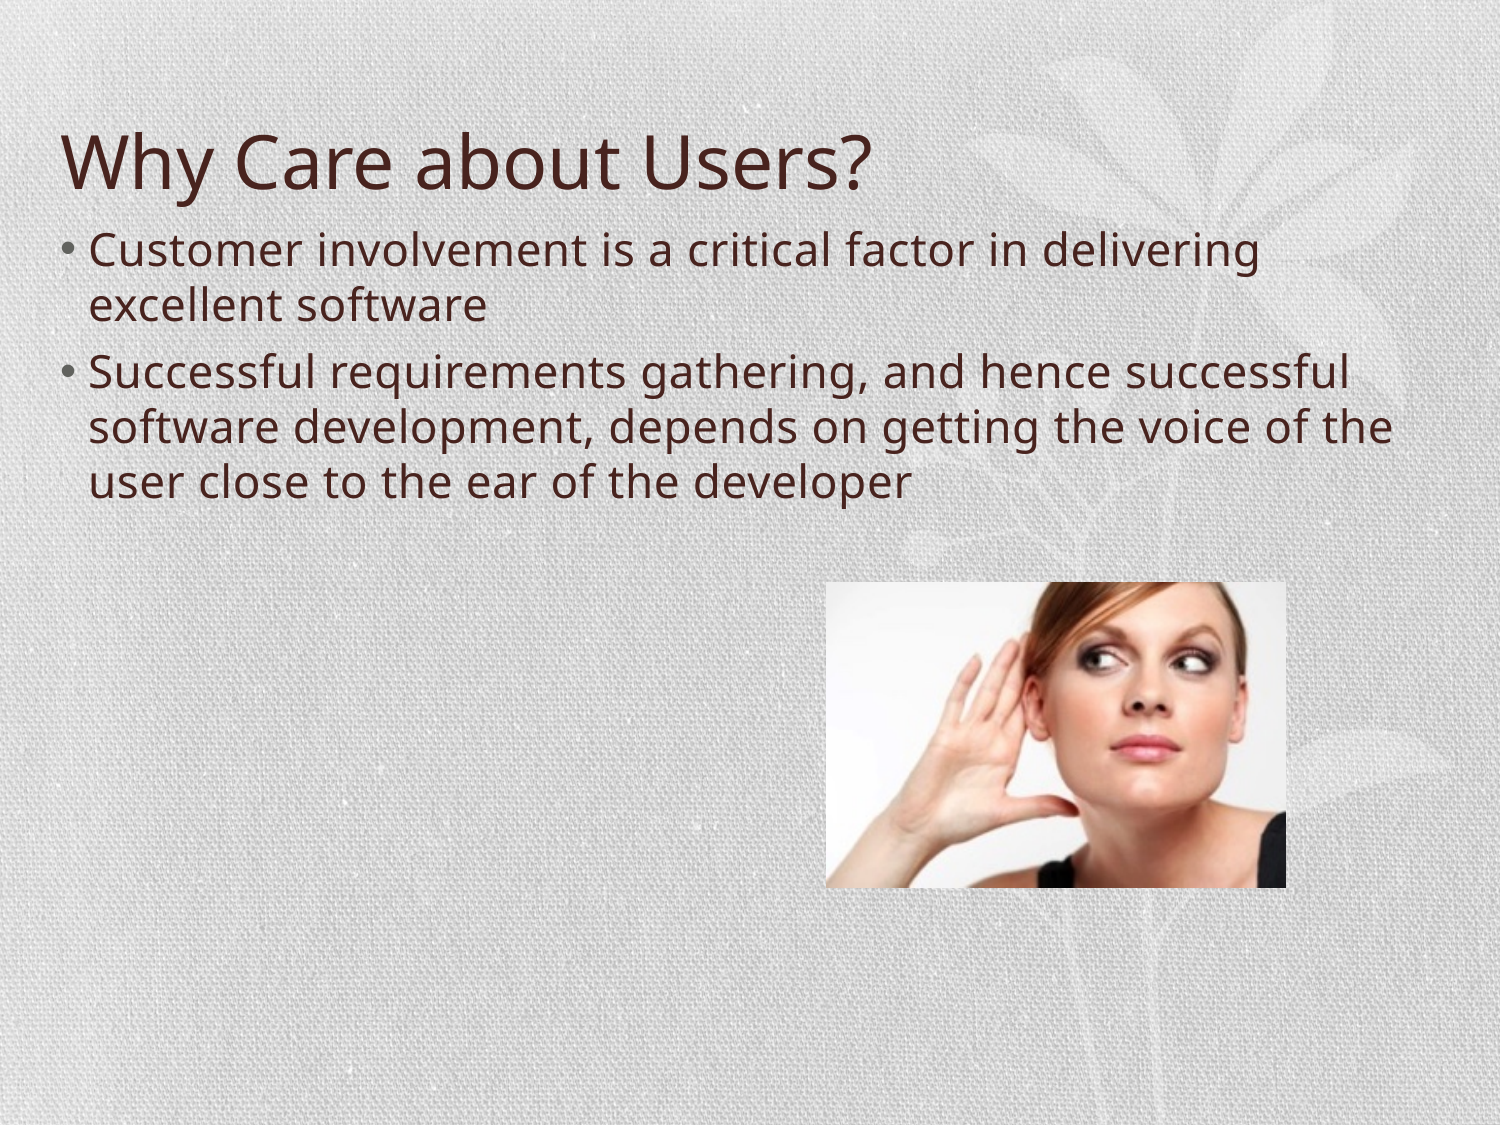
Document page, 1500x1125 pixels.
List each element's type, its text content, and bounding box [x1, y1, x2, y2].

title Why Care about Users? [45, 37, 1455, 213]
list Customer involvement is a critical factor in delivering excellent software Successful requirements gathering, and hence successful software development, depends on getting the voice of the user close to the ear of the developer [45, 213, 1455, 1023]
picture [826, 582, 1286, 888]
